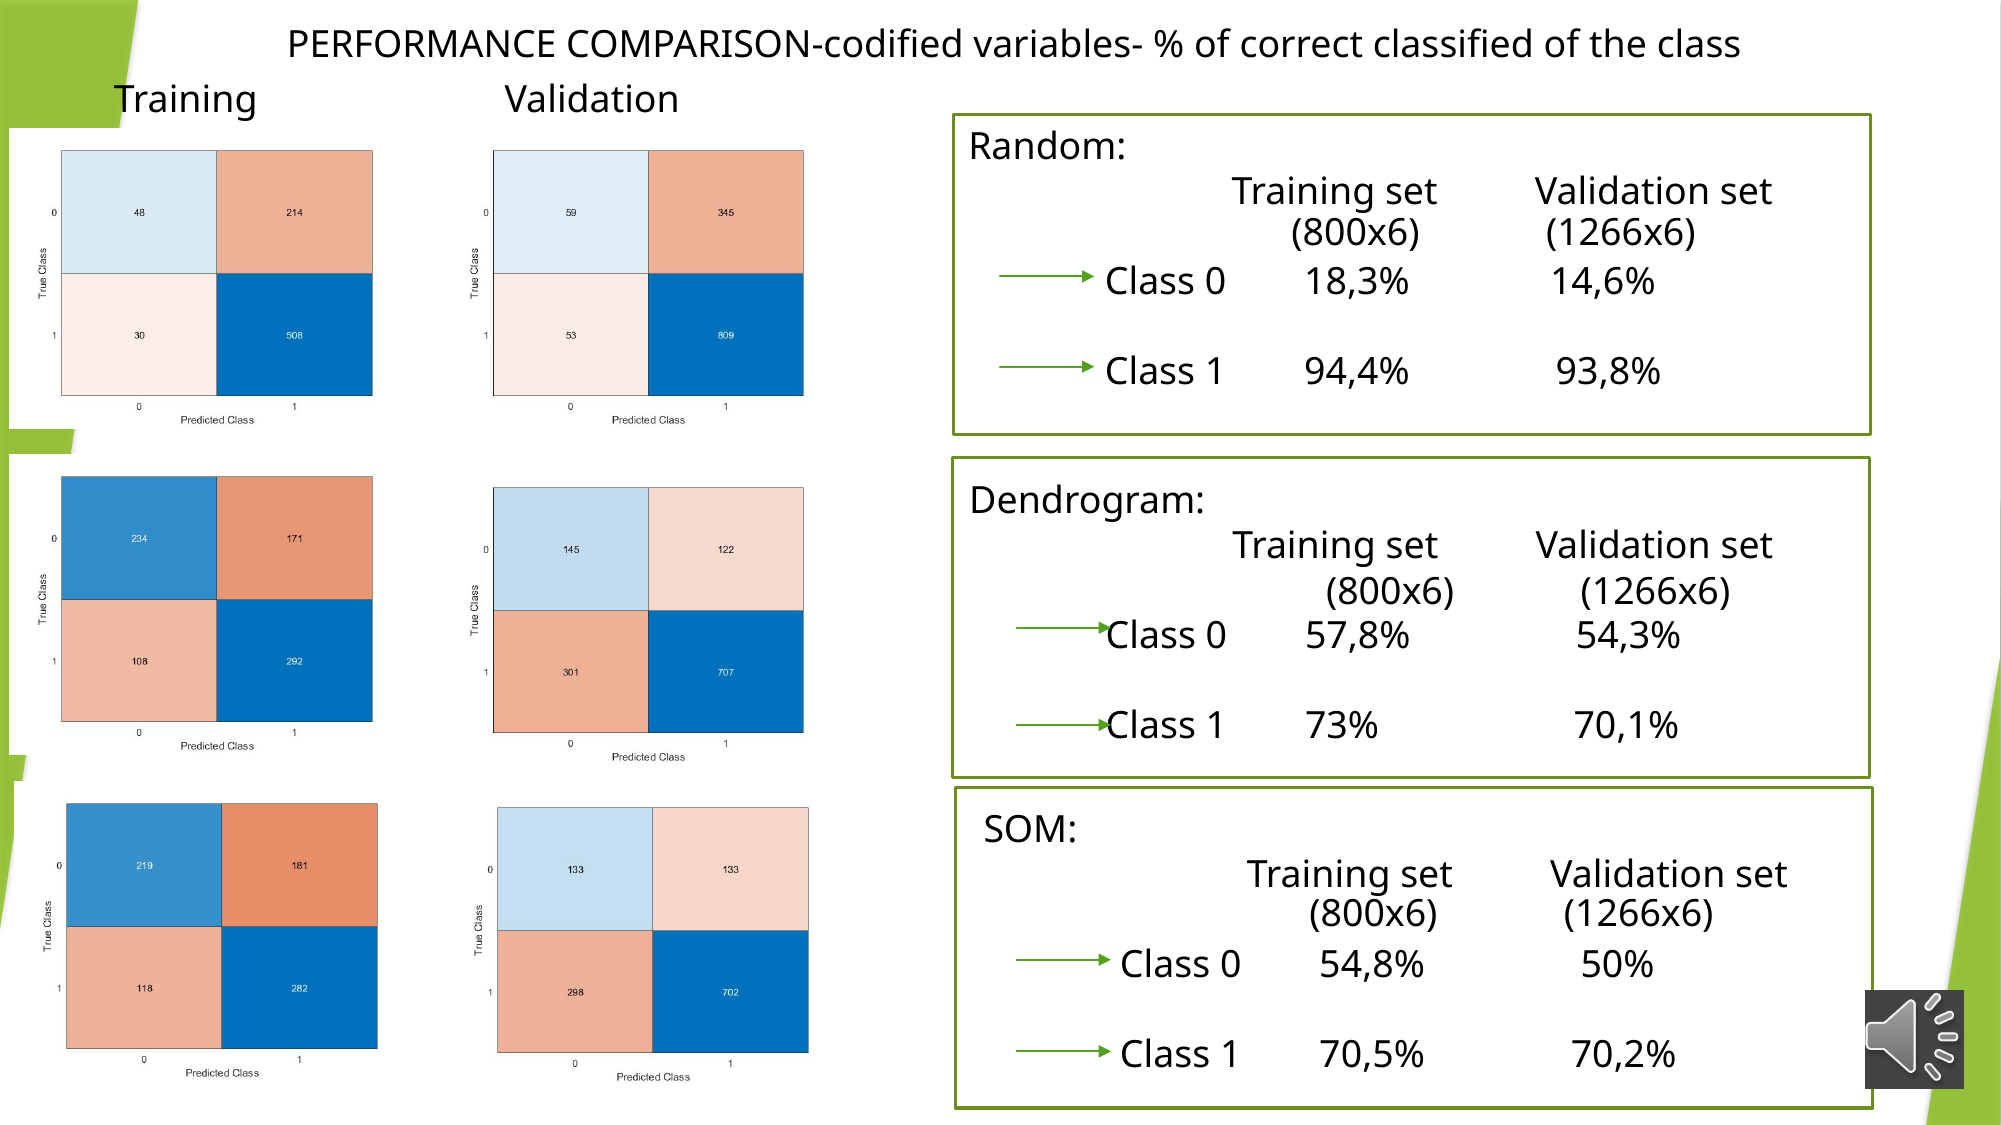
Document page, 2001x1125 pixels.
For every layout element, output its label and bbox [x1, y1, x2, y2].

picture [444, 784, 846, 1086]
picture [440, 127, 842, 429]
text_box [0, 0, 2000, 1125]
picture [13, 780, 415, 1082]
picture [9, 127, 411, 429]
picture [440, 464, 842, 766]
picture [1864, 989, 1966, 1091]
picture [9, 454, 411, 756]
